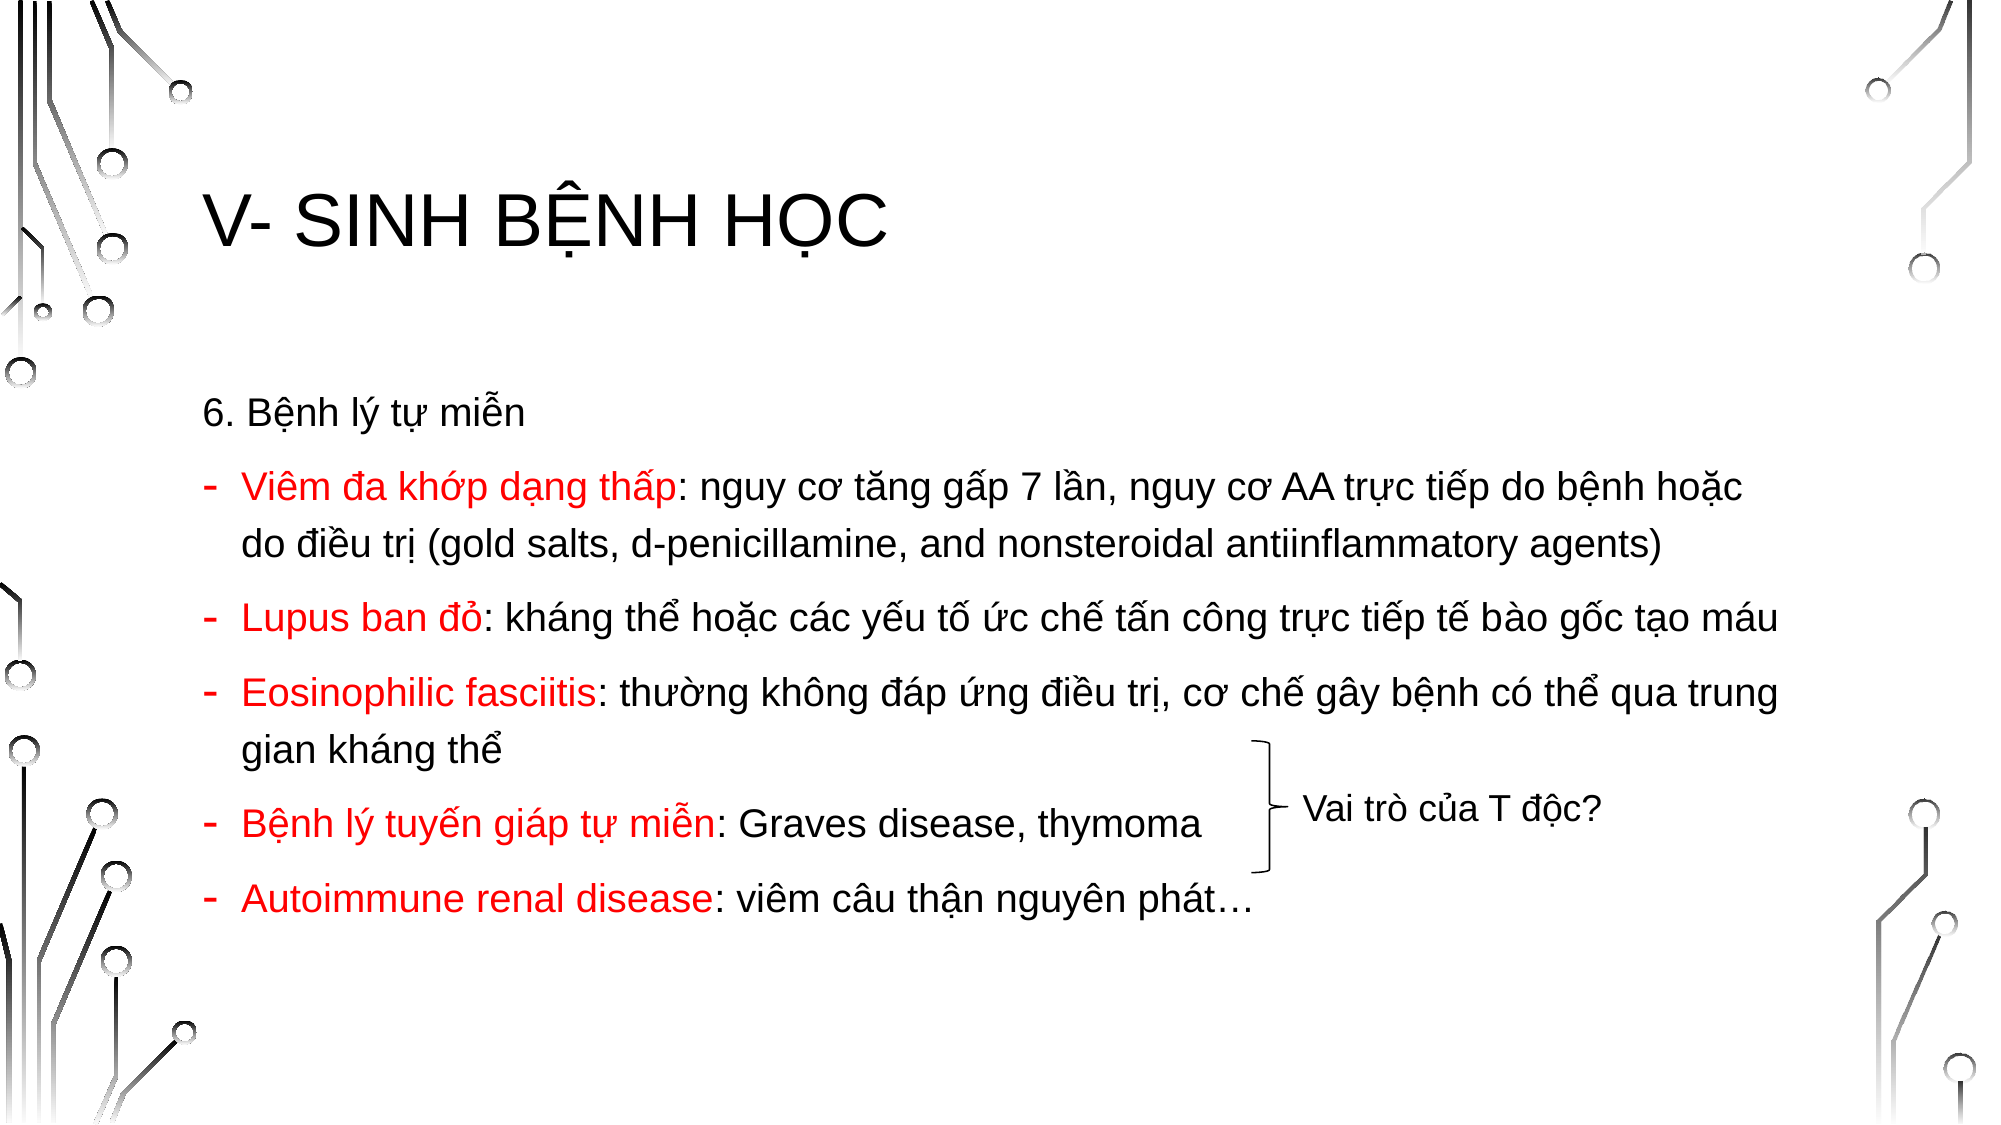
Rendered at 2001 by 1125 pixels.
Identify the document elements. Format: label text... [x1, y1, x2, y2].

text_box [1251, 740, 1289, 874]
text_box Vai trò của T độc? [1287, 776, 1629, 837]
title V- SINH BỆNH HỌC [187, 101, 1813, 344]
list 6. Bệnh lý tự miễn Viêm đa khớp dạng thấp: nguy cơ tăng gấp 7 lần, nguy cơ AA trực tiếp do bệnh hoặc do điều trị (gold salts, d-penicillamine, and nonsteroidal antiinflammatory agents) Lupus ban đỏ: kháng thể hoặc các yếu tố ức chế tấn công trực tiếp tế bào gốc tạo máu Eosinophilic fasciitis: thường không đáp ứng điều trị, cơ chế gây bệnh có thể qua trung gian kháng thể Bệnh lý tuyến giáp tự miễn: Graves disease, thymoma Autoimmune renal disease: viêm câu thận nguyên phát… [187, 369, 1813, 950]
